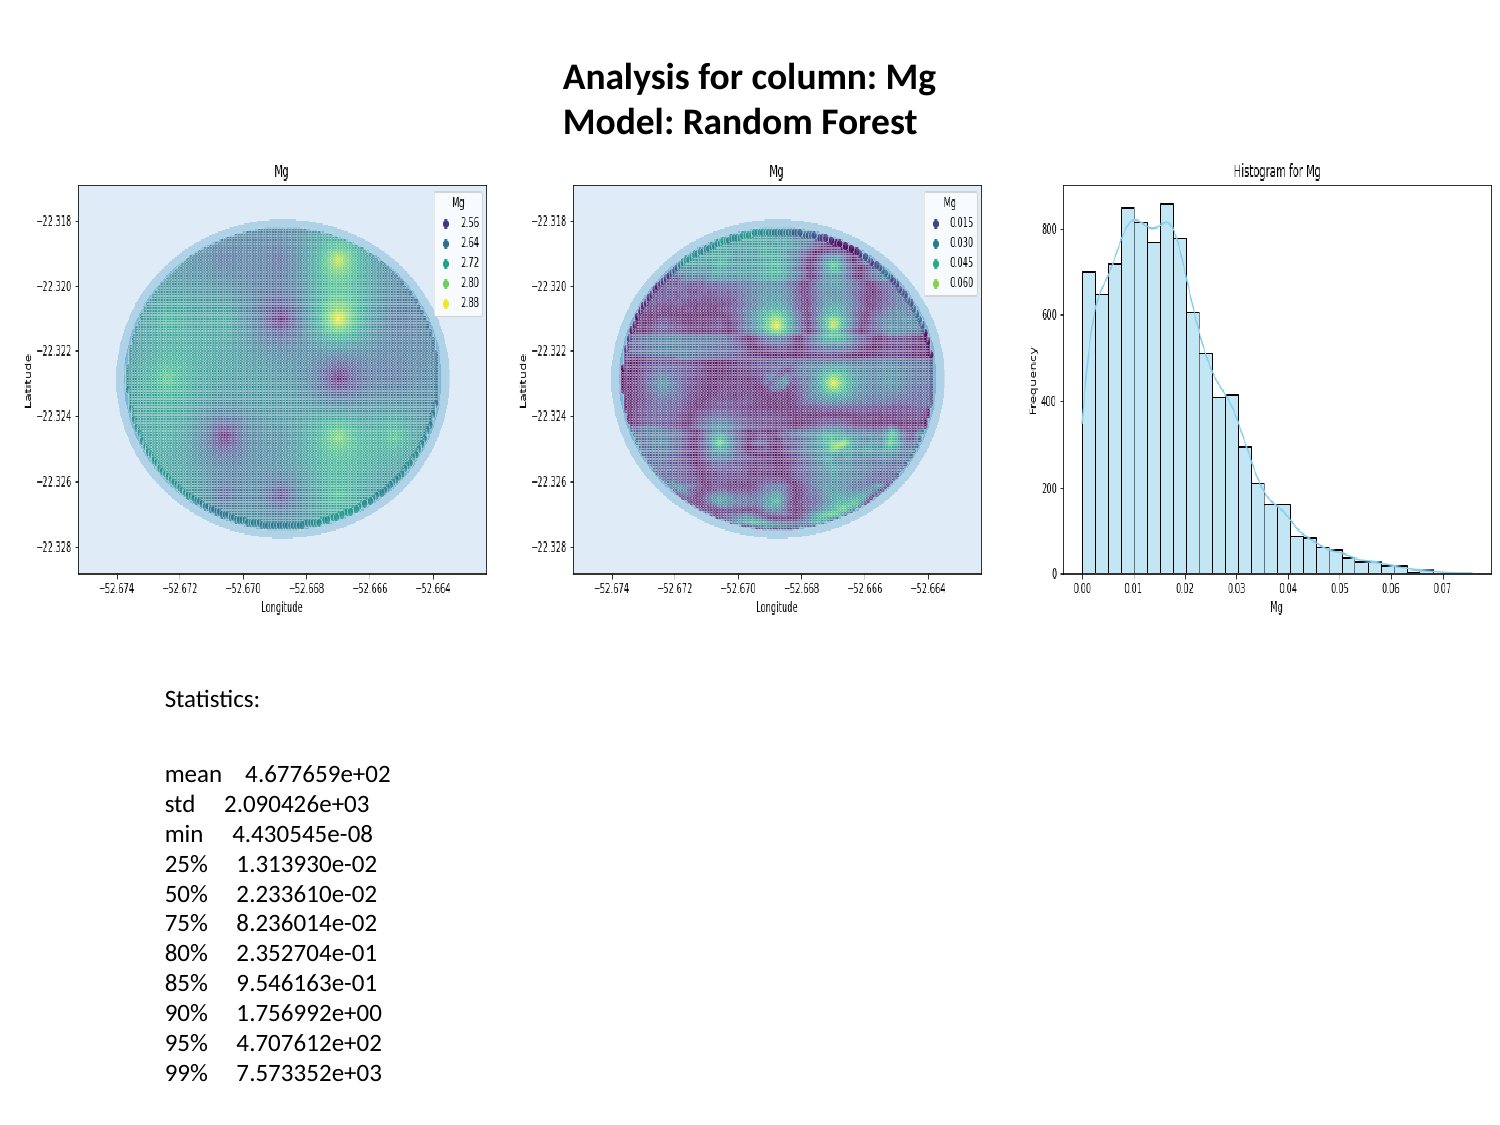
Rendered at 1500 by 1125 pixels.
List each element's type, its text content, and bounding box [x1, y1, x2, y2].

picture [14, 149, 496, 631]
picture [509, 149, 991, 631]
text_box Statistics: mean 4.677659e+02 std 2.090426e+03 min 4.430545e-08 25% 1.313930e-02 50% 2.233610e-02 75% 8.236014e-02 80% 2.352704e-01 85% 9.546163e-01 90% 1.756992e+00 95% 4.707612e+02 99% 7.573352e+03 [149, 674, 1500, 1094]
picture [1019, 149, 1500, 631]
text_box Analysis for column: Mg Model: Random Forest [548, 0, 952, 148]
